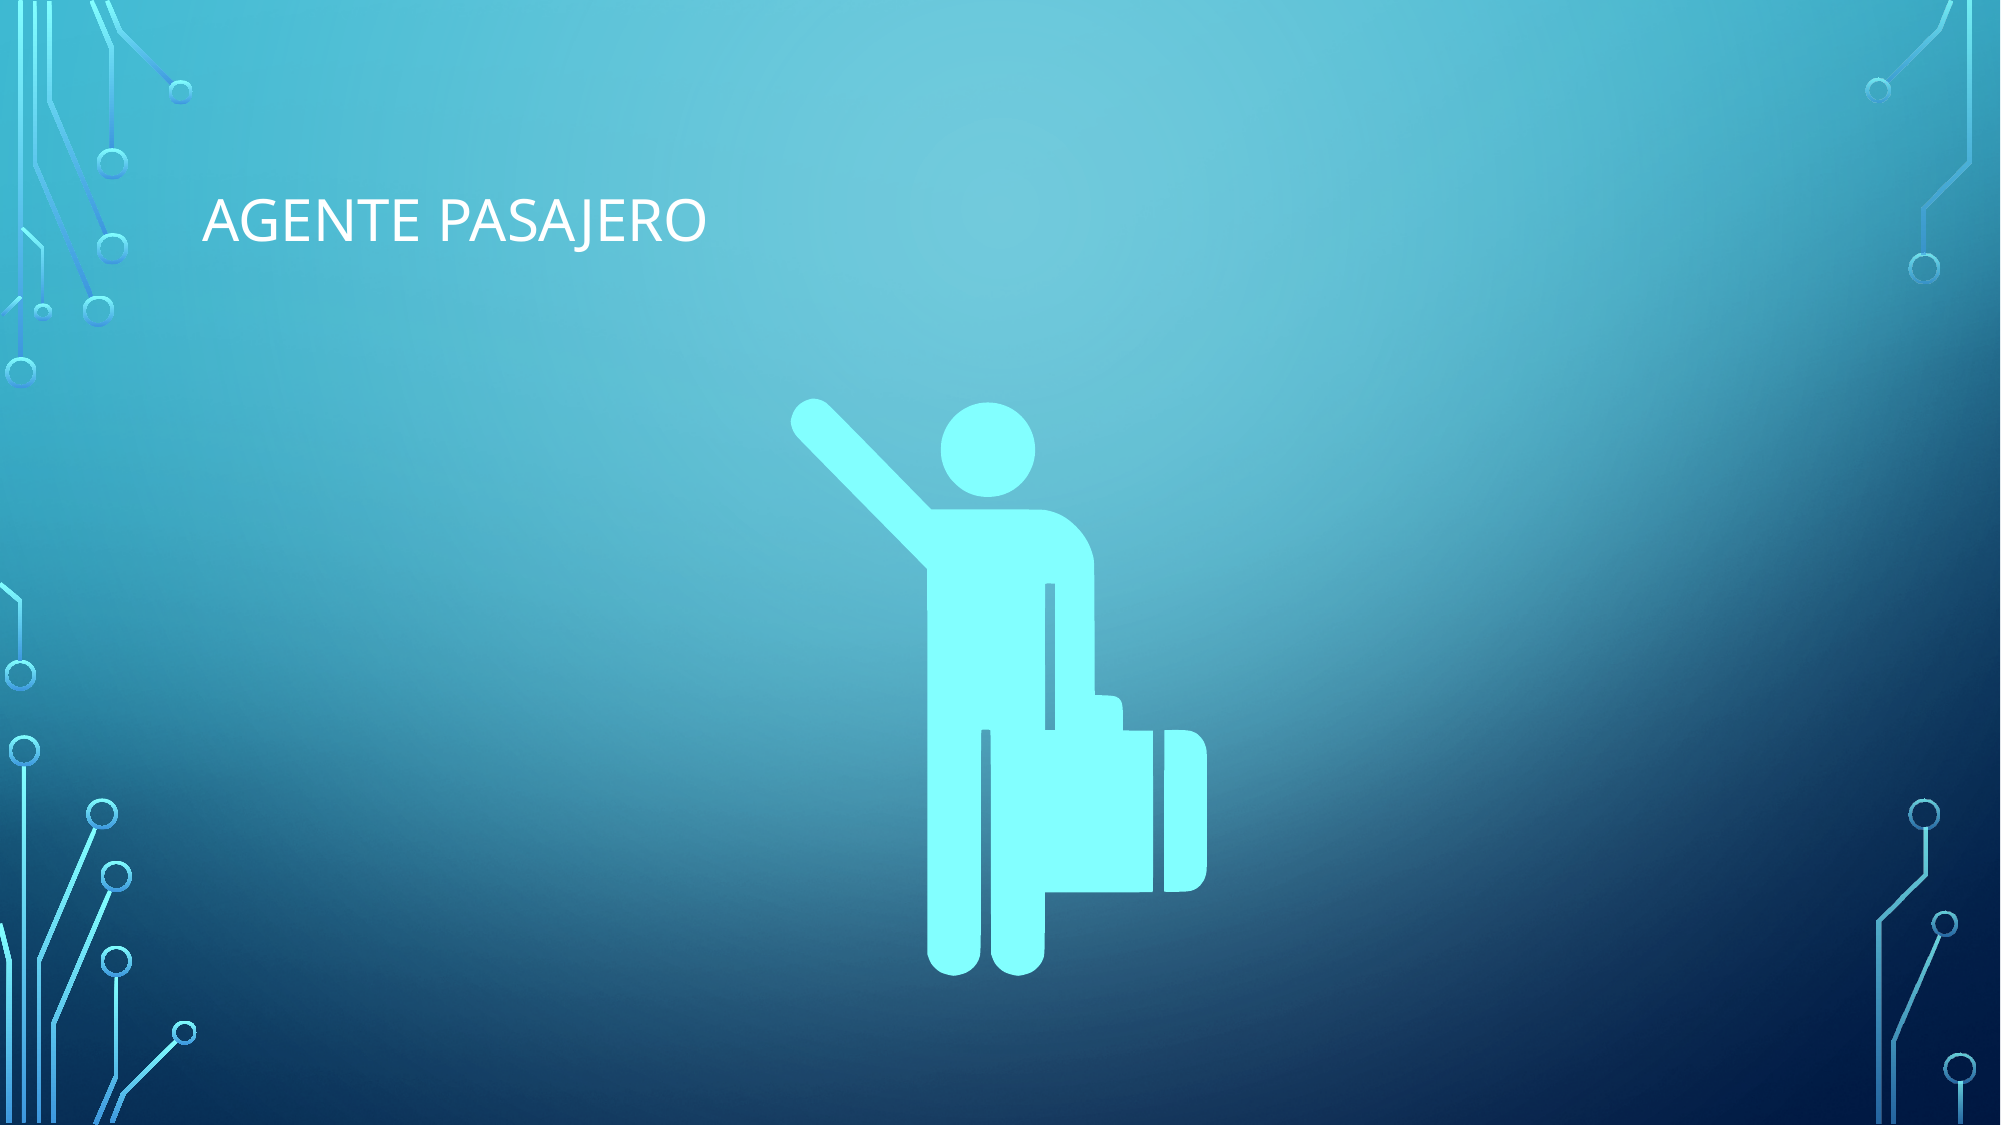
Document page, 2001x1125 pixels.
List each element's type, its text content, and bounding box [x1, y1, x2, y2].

title AGENTE PASAJERO [187, 101, 1813, 344]
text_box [790, 397, 1209, 976]
list [114, 369, 1560, 950]
